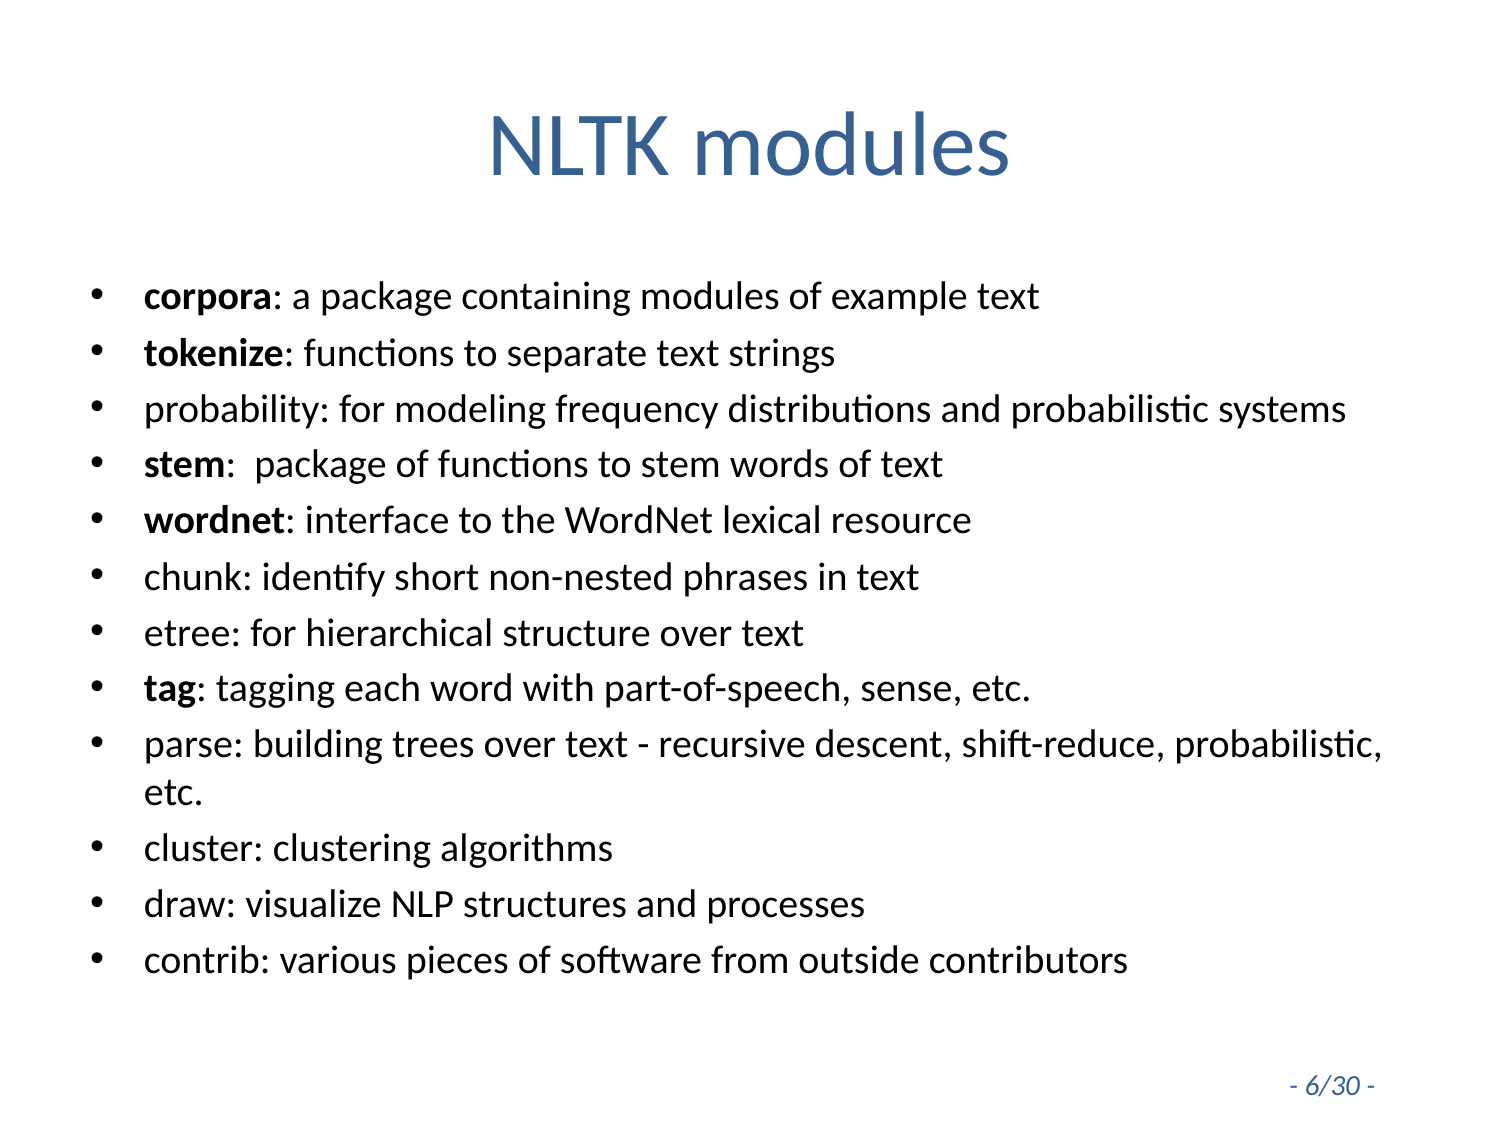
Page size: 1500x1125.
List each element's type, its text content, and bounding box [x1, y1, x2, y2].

list corpora: a package containing modules of example text tokenize: functions to separate text strings probability: for modeling frequency distributions and probabilistic systems stem: package of functions to stem words of text wordnet: interface to the WordNet lexical resource chunk: identify short non-nested phrases in text etree: for hierarchical structure over text tag: tagging each word with part-of-speech, sense, etc. parse: building trees over text - recursive descent, shift-reduce, probabilistic, etc. cluster: clustering algorithms draw: visualize NLP structures and processes contrib: various pieces of software from outside contributors [75, 262, 1425, 1005]
title NLTK modules [75, 45, 1425, 233]
